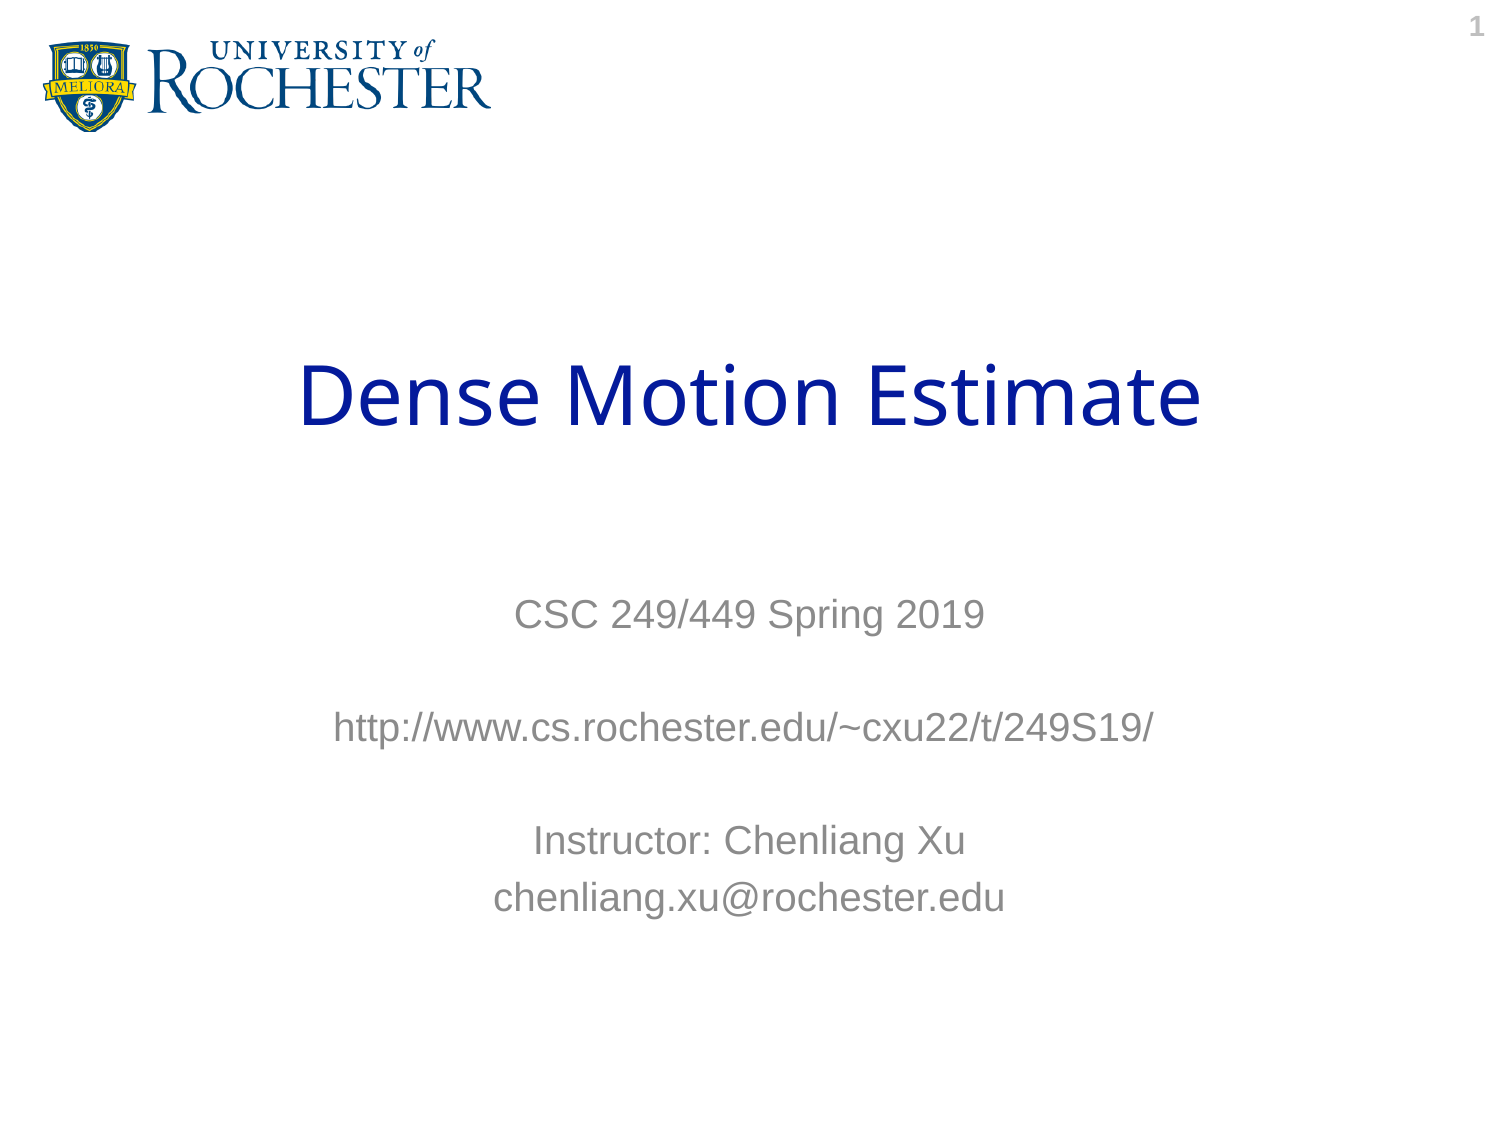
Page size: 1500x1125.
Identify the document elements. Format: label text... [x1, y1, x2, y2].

subtitle CSC 249/449 Spring 2019 http://www.cs.rochester.edu/~cxu22/t/249S19/ Instructor: Chenliang Xu chenliang.xu@rochester.edu [225, 580, 1275, 929]
picture [42, 39, 492, 132]
title Dense Motion Estimate [112, 259, 1388, 526]
